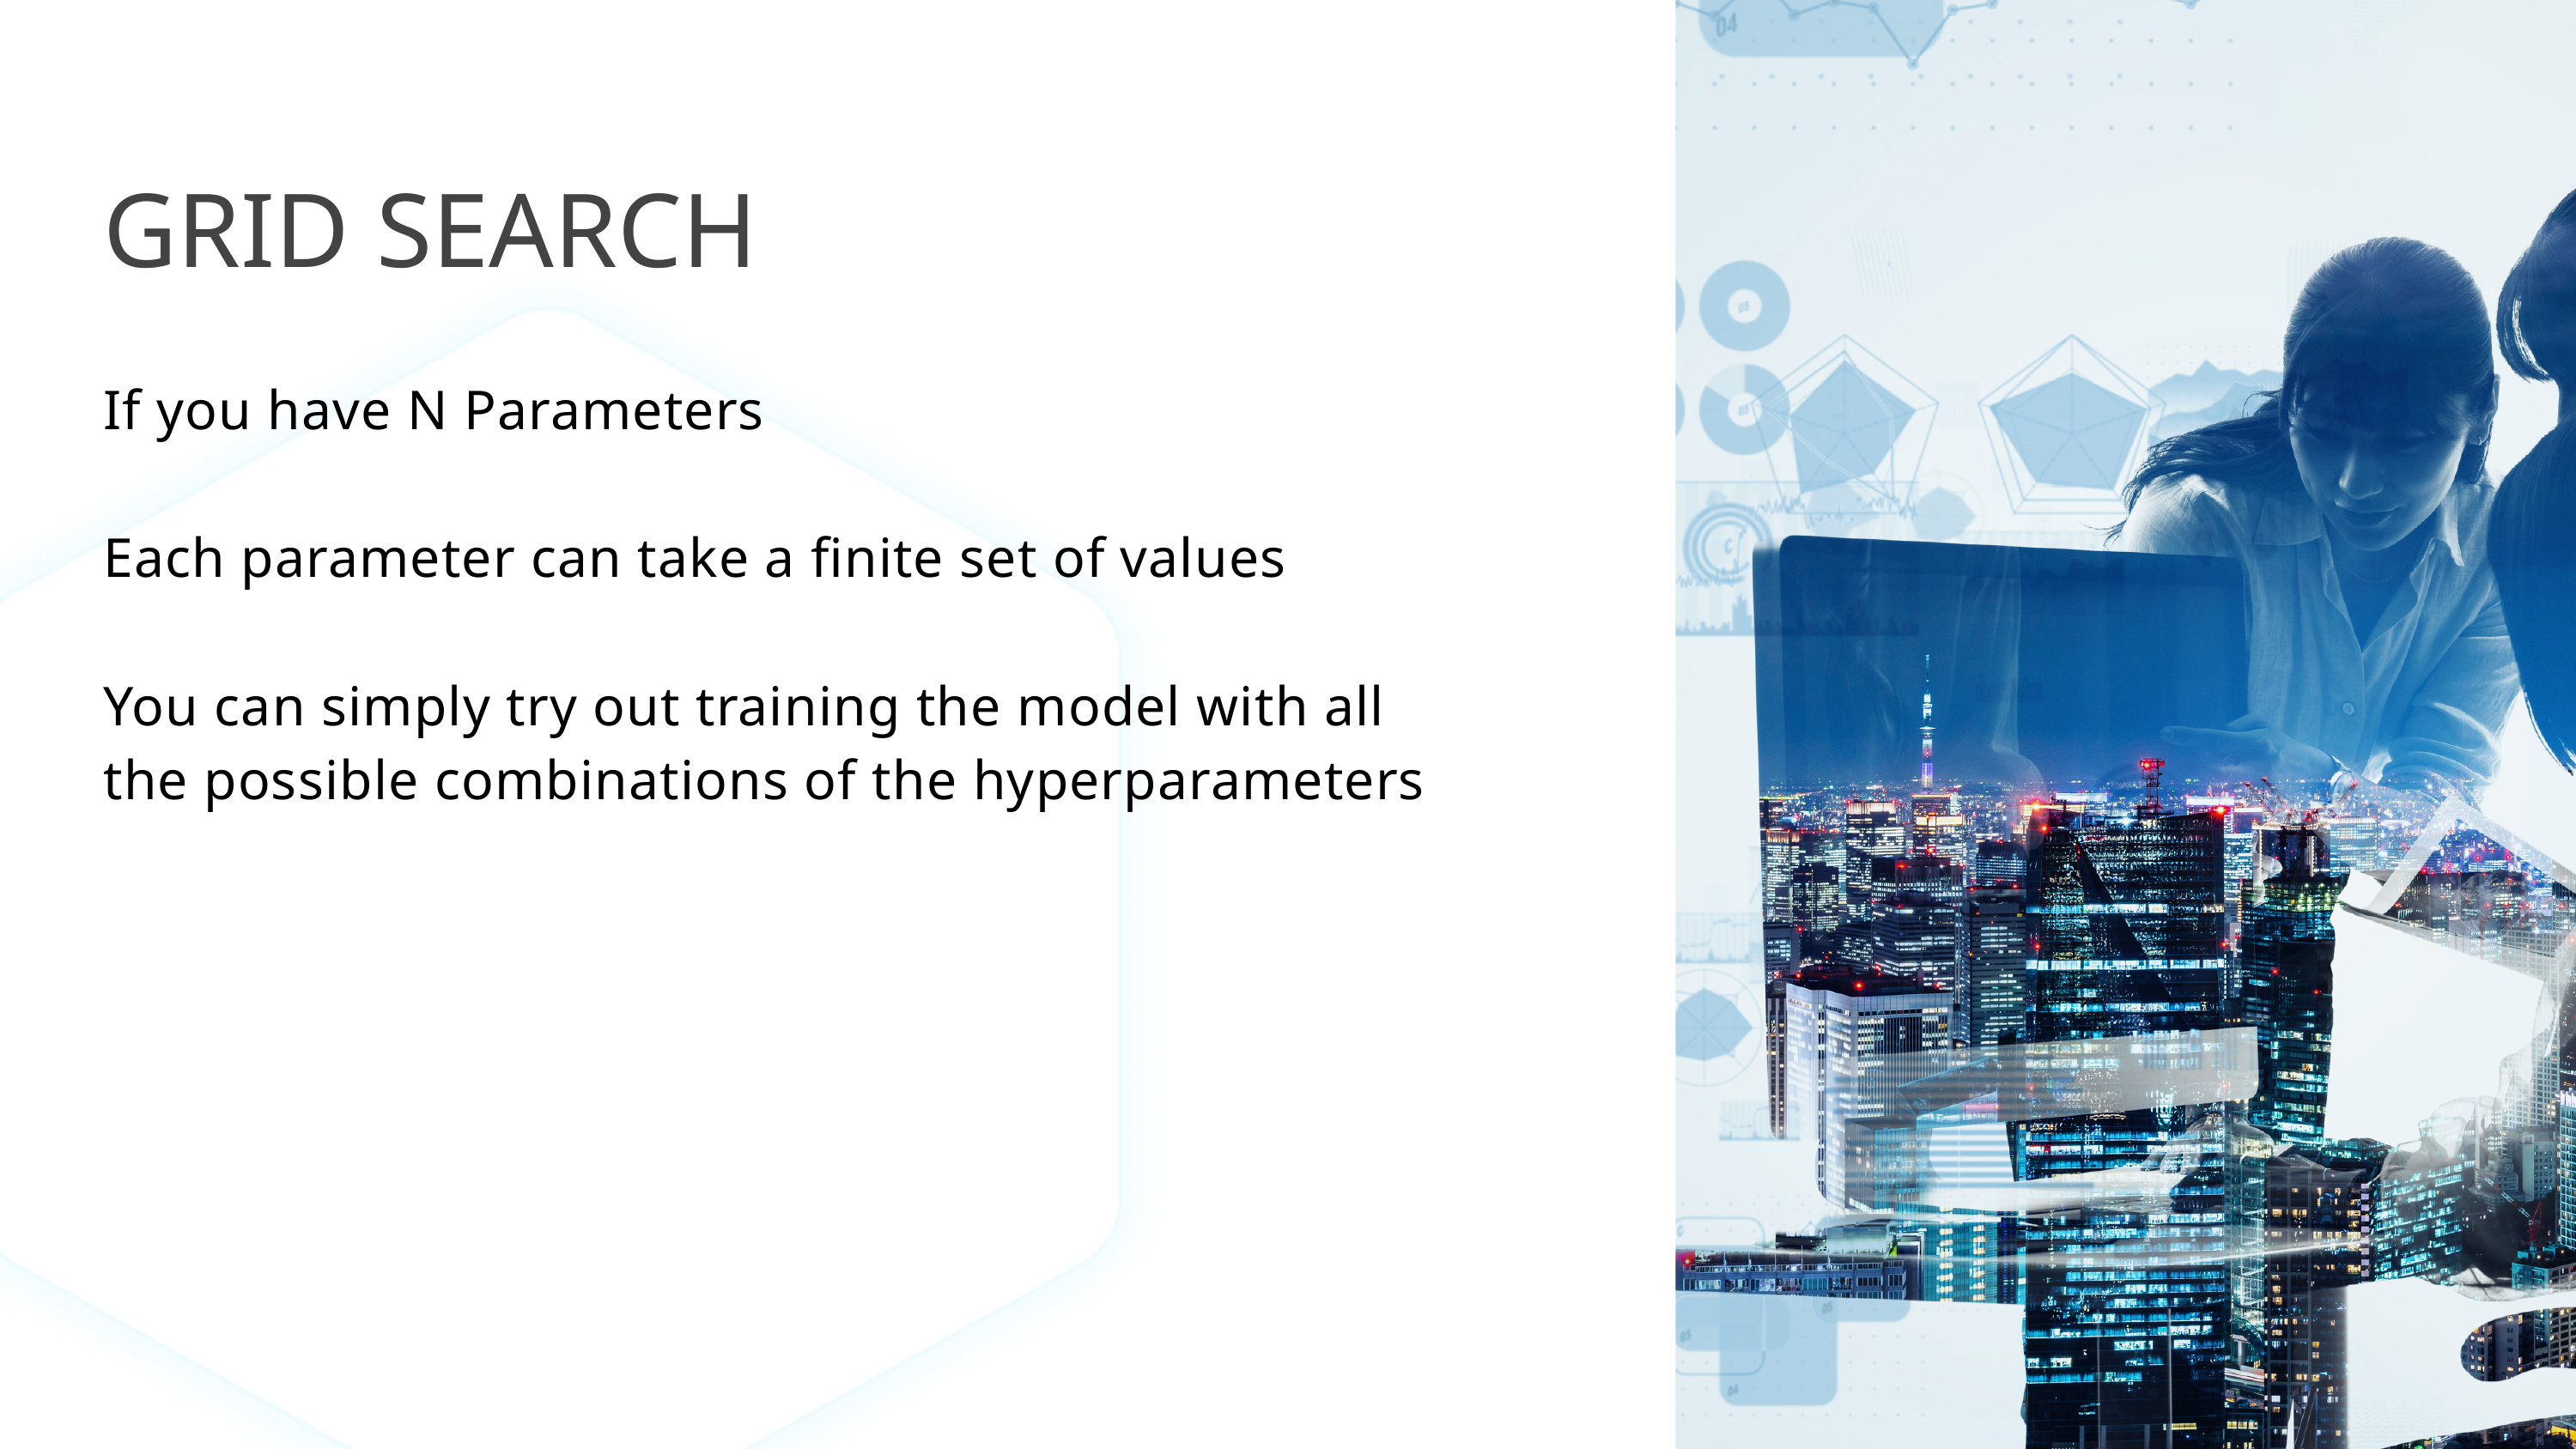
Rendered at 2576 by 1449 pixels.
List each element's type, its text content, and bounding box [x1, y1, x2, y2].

text_box If you have N Parameters Each parameter can take a finite set of values You can simply try out training the model with all the possible combinations of the hyperparameters [103, 366, 1429, 885]
text_box GRID SEARCH [103, 190, 1368, 288]
text_box [0, 0, 1675, 1449]
text_box [1675, 0, 2576, 1449]
